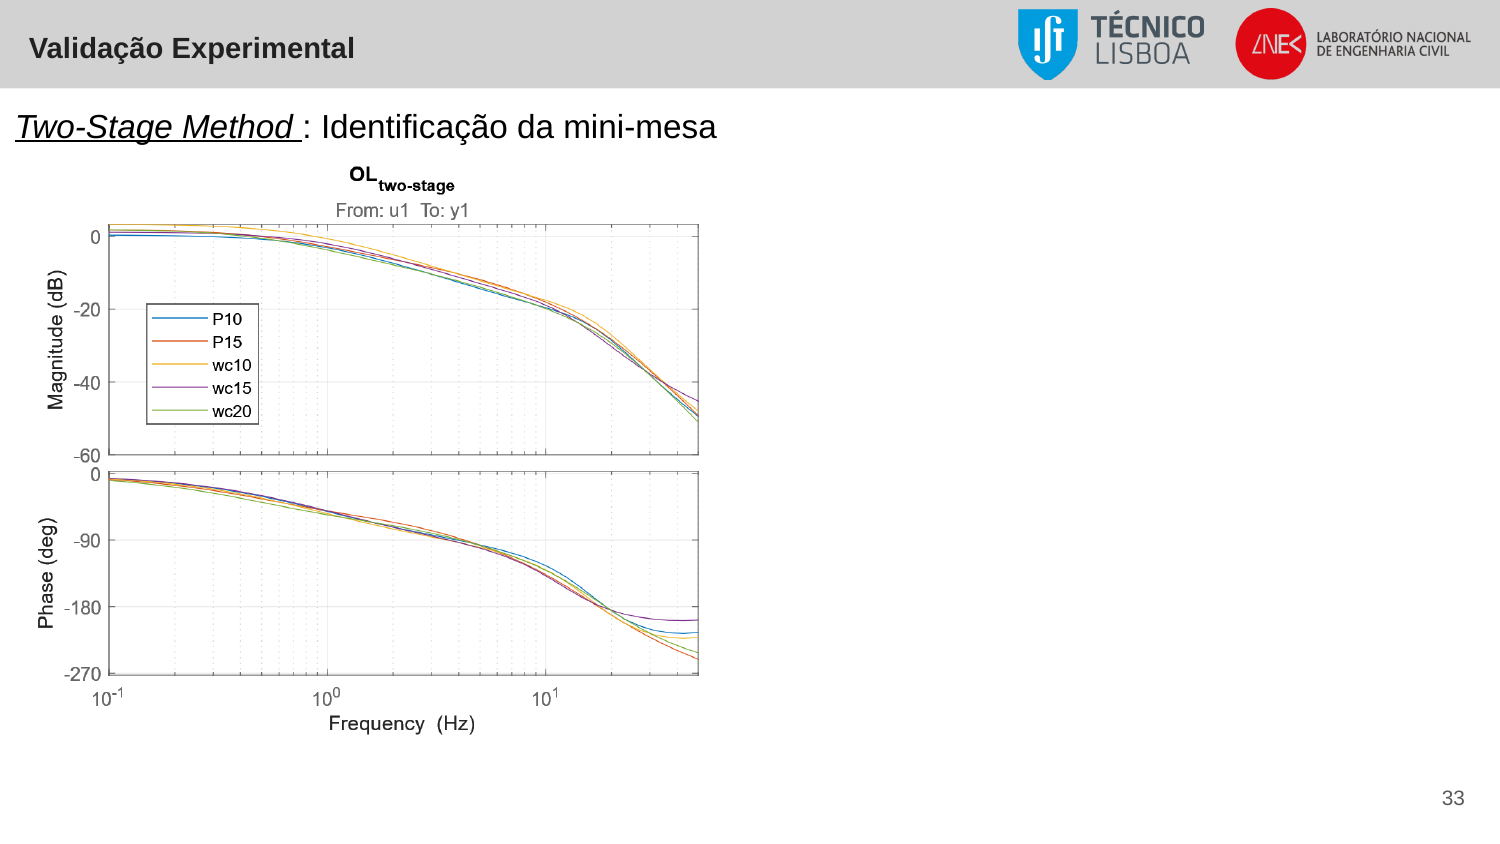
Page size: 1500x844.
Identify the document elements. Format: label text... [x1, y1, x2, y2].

text_box Two-Stage Method : Identificação da mini-mesa [0, 97, 1298, 153]
text_box [0, 0, 1500, 91]
text_box Validação Experimental [13, 14, 656, 79]
slide_number 33 [1389, 764, 1480, 830]
picture [25, 161, 707, 740]
picture [1235, 8, 1471, 80]
picture [1045, 17, 1050, 62]
picture [1017, 8, 1207, 80]
picture [1035, 29, 1039, 50]
picture [1054, 29, 1063, 50]
